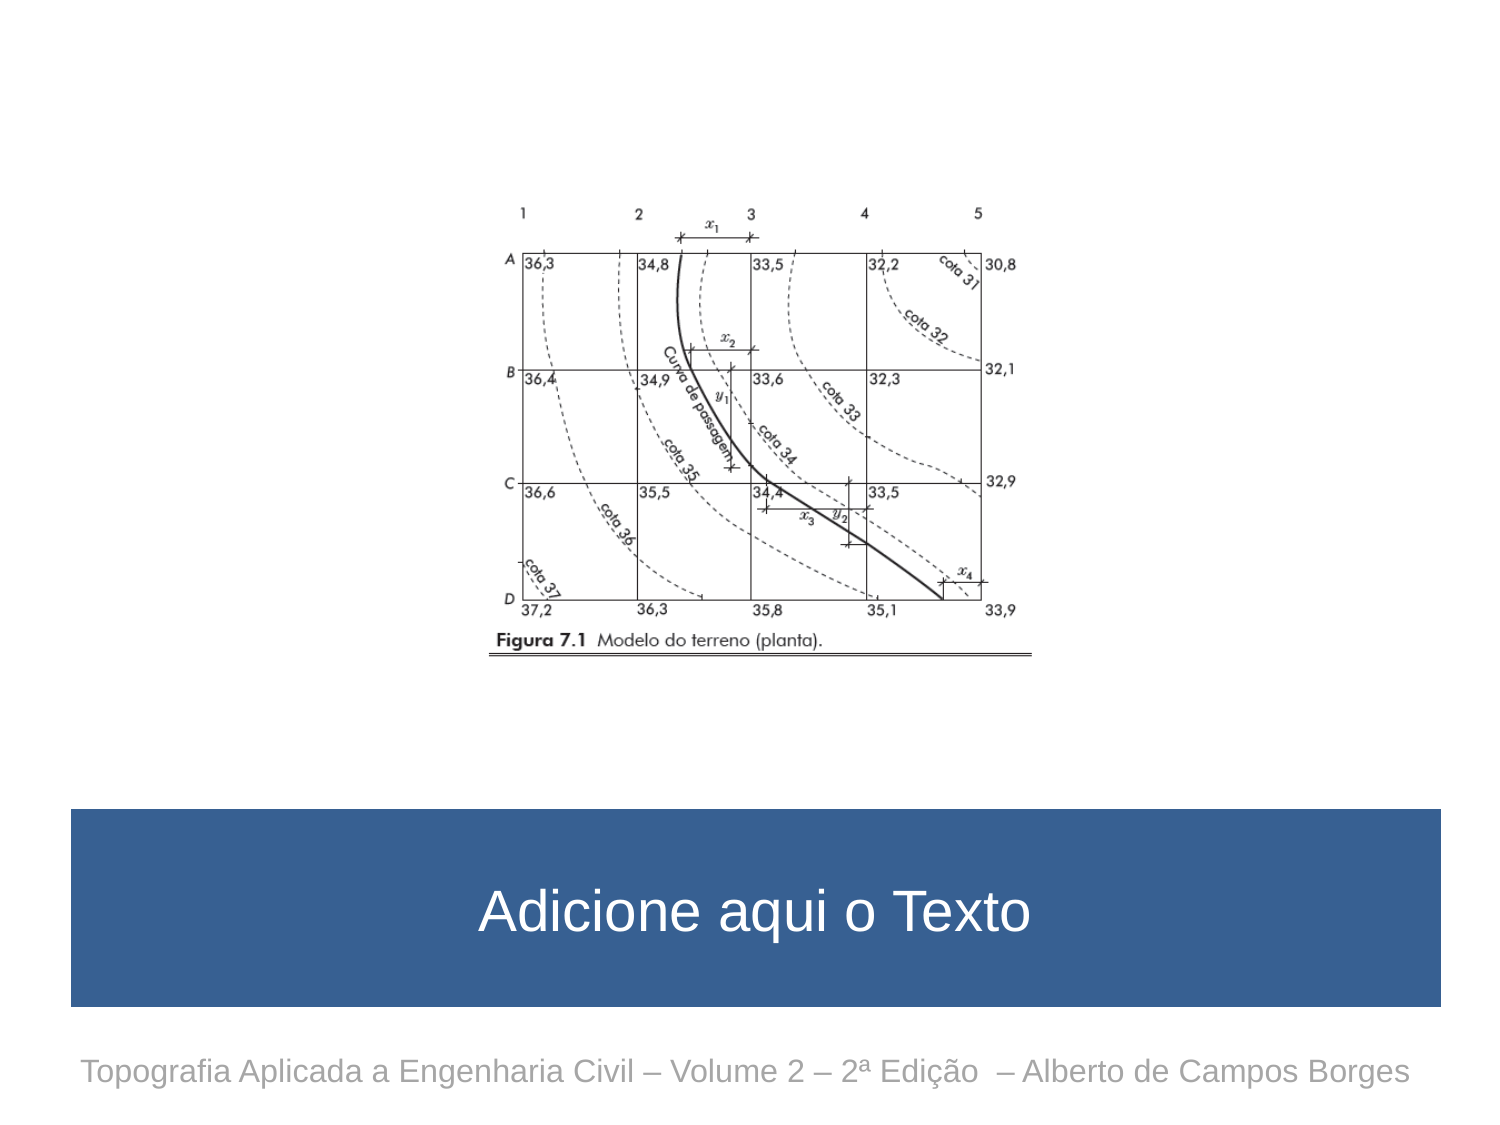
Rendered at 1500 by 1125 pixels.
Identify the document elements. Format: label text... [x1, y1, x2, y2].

footer Topografia Aplicada a Engenharia Civil – Volume 2 – 2ª Edição – Alberto de Campos Borges [0, 1042, 1500, 1103]
text_box Adicione aqui o Texto [70, 808, 1442, 1008]
picture [469, 184, 1043, 664]
